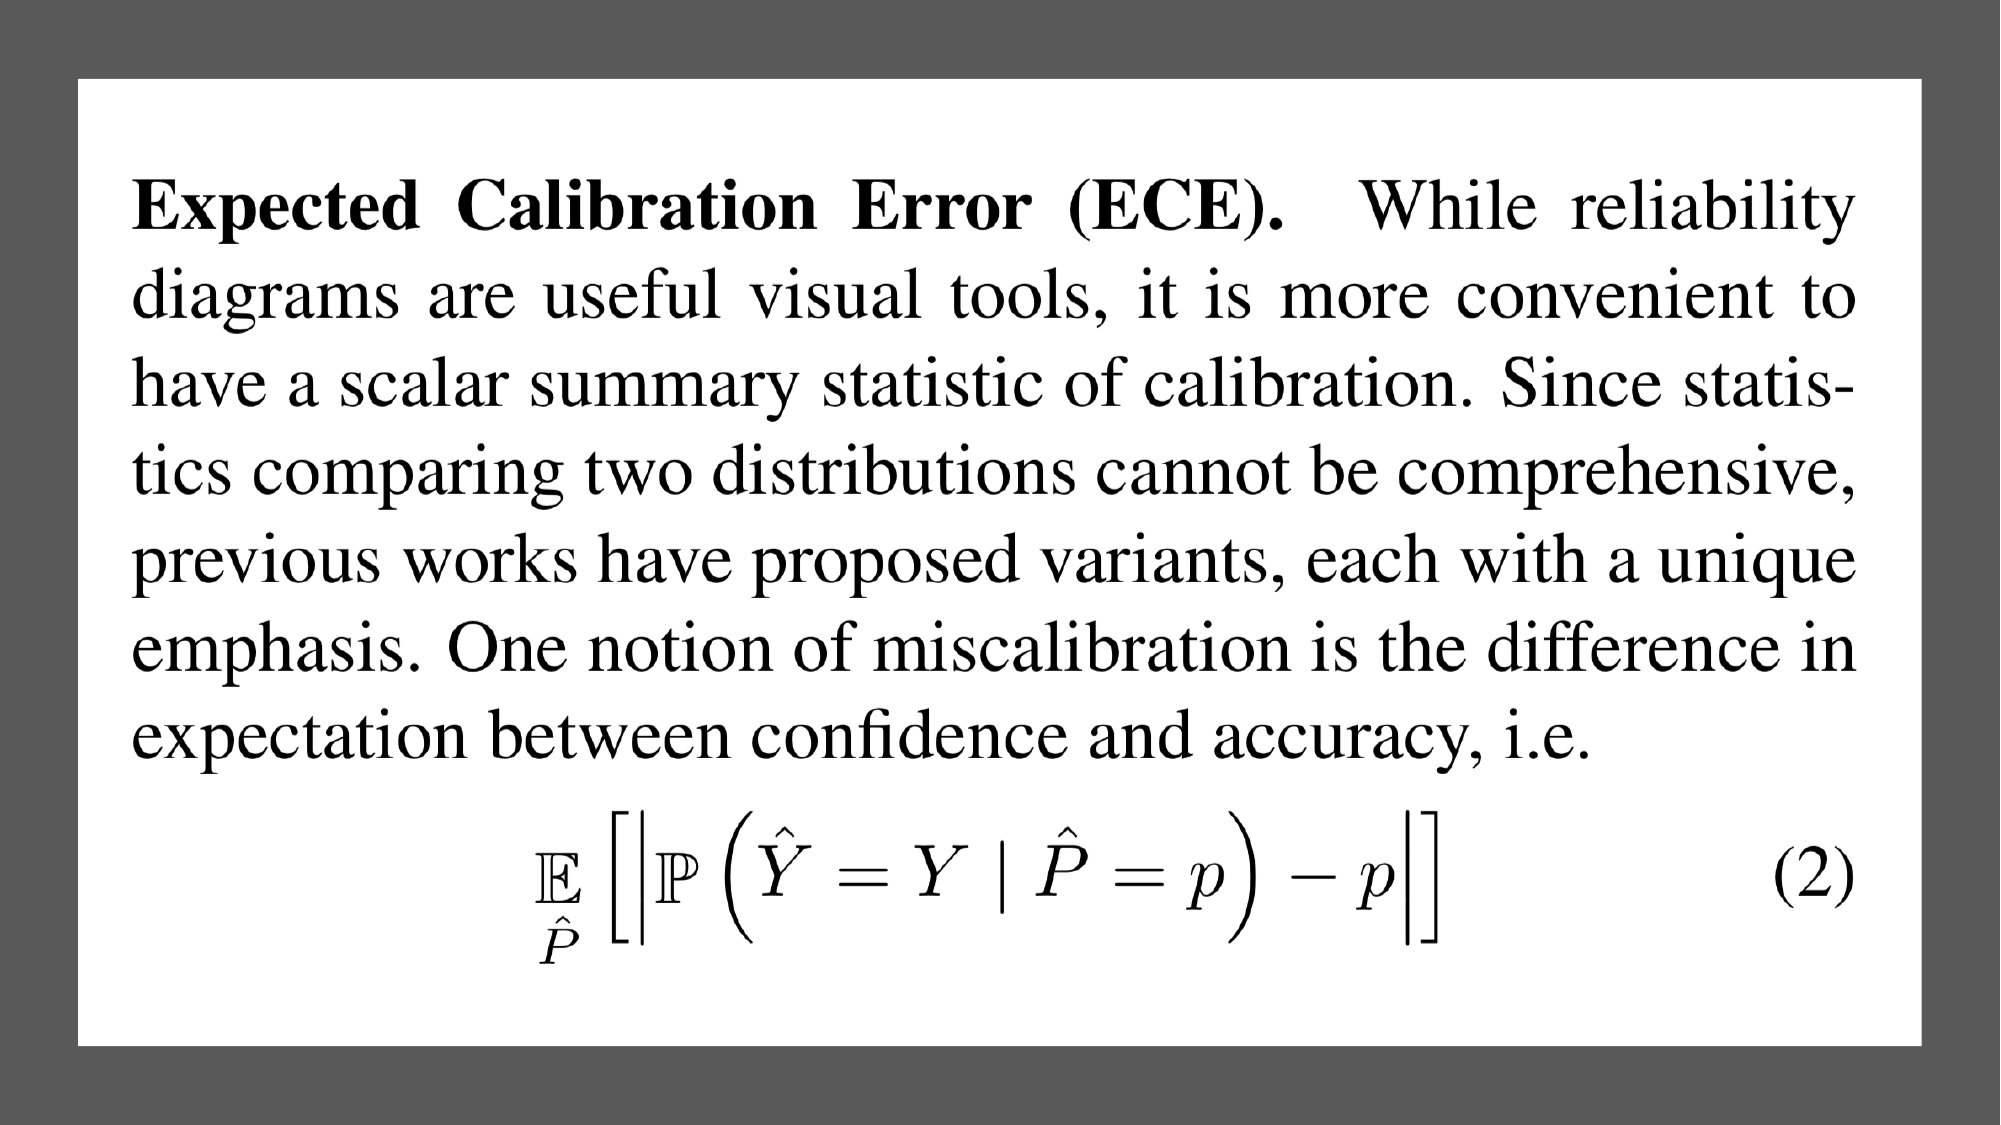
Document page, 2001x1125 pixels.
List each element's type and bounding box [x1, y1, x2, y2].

list [105, 153, 1895, 972]
text_box [78, 78, 1922, 1047]
text_box [0, 0, 2000, 1125]
